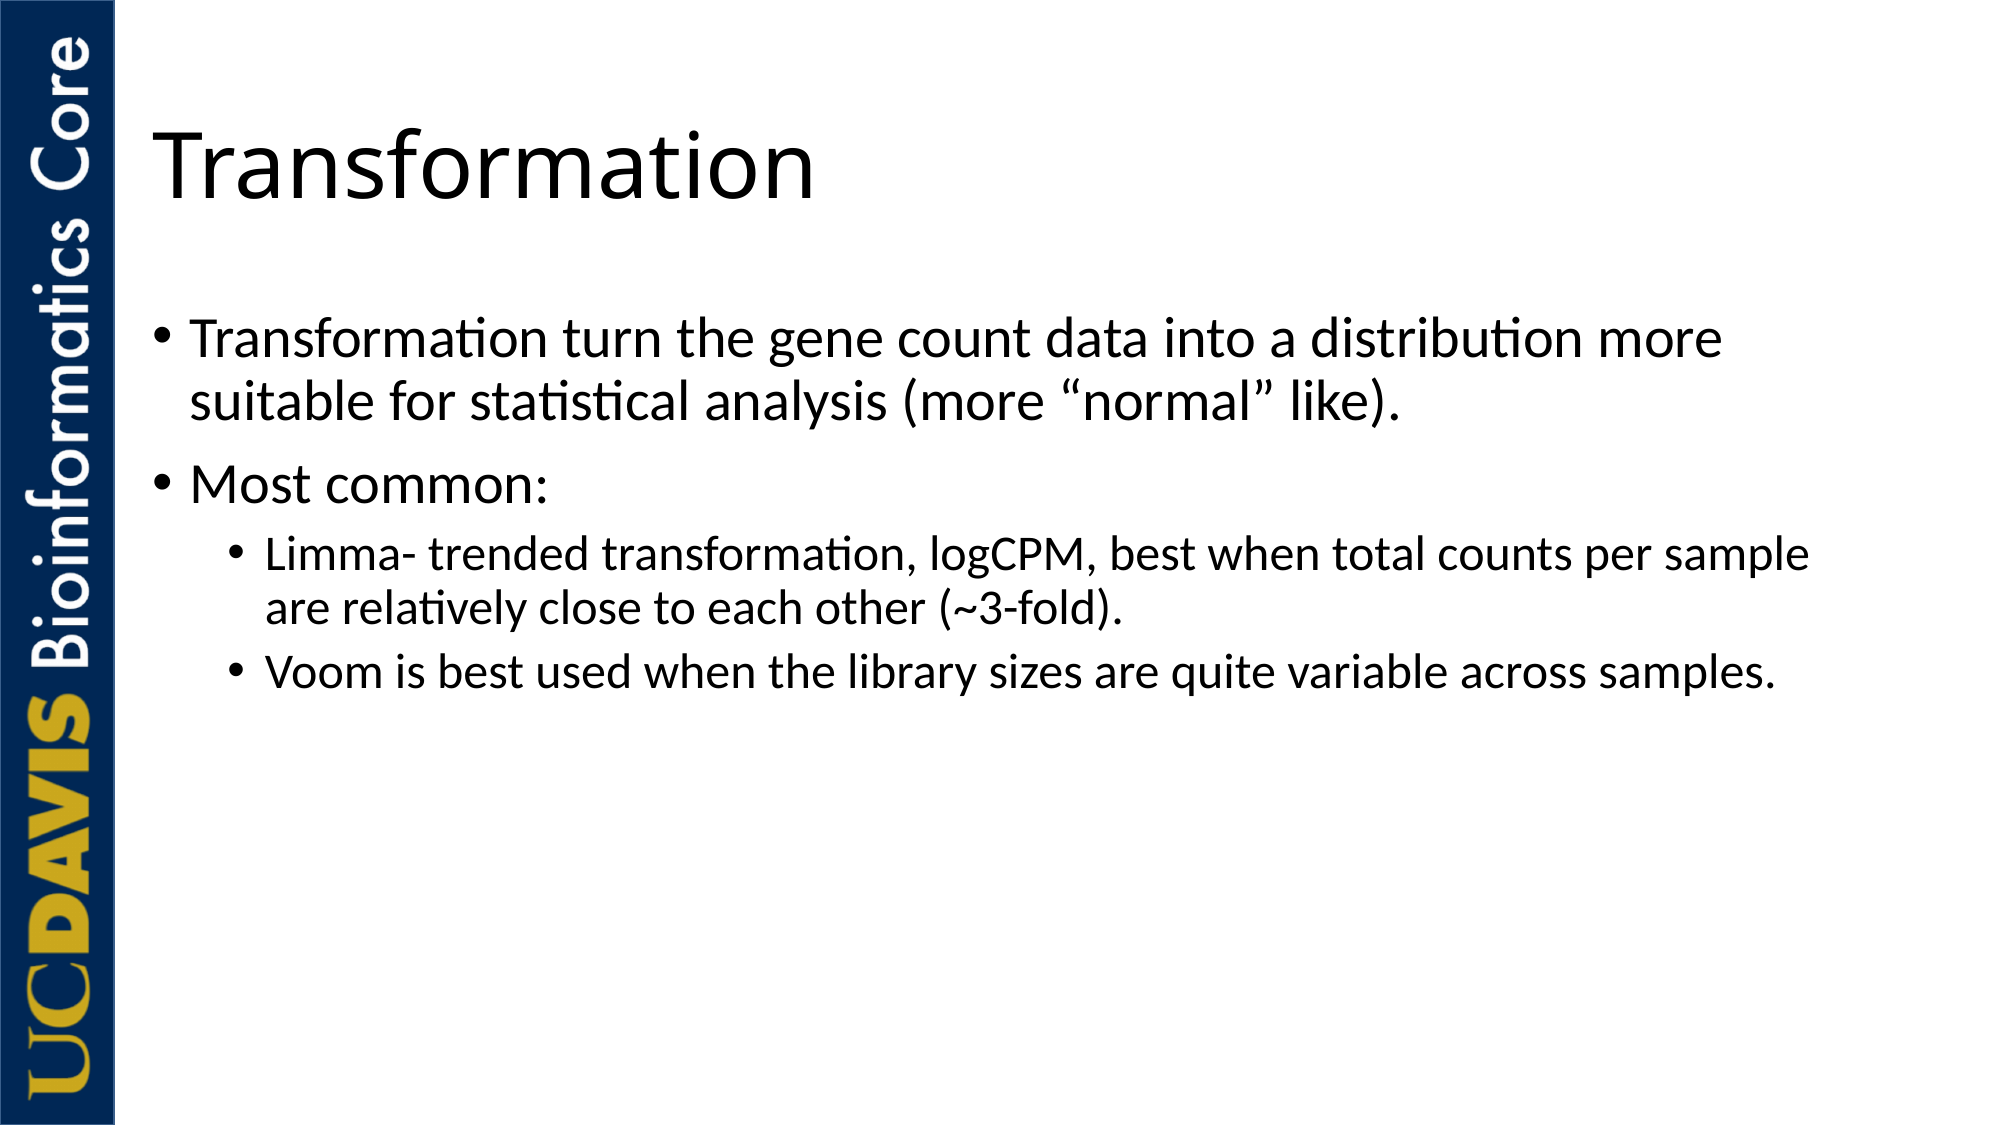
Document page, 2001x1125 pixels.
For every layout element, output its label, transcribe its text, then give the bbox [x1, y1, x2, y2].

picture [8, 0, 112, 1121]
list Transformation turn the gene count data into a distribution more suitable for statistical analysis (more “normal” like). Most common: Limma- trended transformation, logCPM, best when total counts per sample are relatively close to each other (~3-fold). Voom is best used when the library sizes are quite variable across samples. [137, 299, 1863, 1014]
title Transformation [137, 59, 1863, 278]
